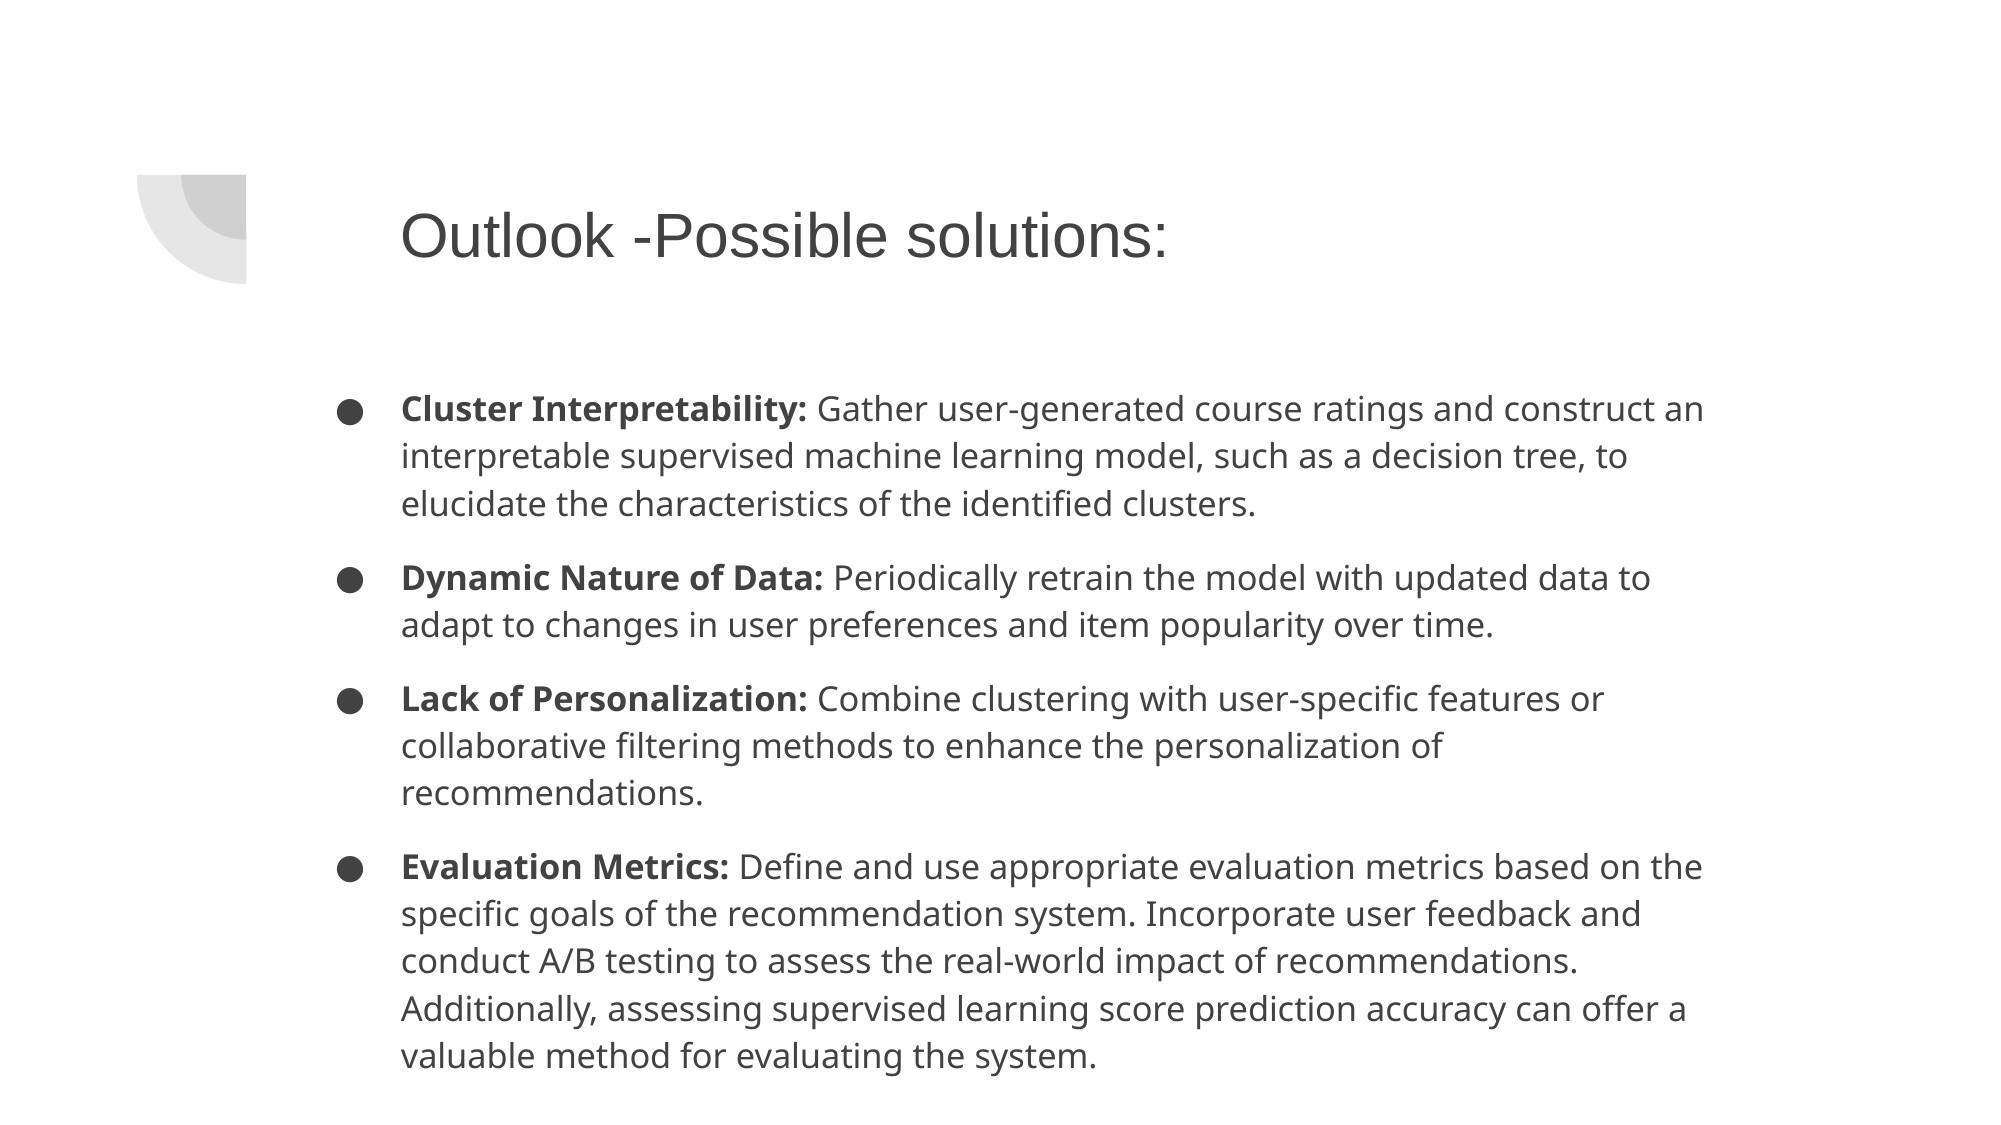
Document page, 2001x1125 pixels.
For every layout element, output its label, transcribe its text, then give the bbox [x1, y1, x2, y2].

list Cluster Interpretability: Gather user-generated course ratings and construct an interpretable supervised machine learning model, such as a decision tree, to elucidate the characteristics of the identified clusters. Dynamic Nature of Data: Periodically retrain the model with updated data to adapt to changes in user preferences and item popularity over time. Lack of Personalization: Combine clustering with user-specific features or collaborative filtering methods to enhance the personalization of recommendations. Evaluation Metrics: Define and use appropriate evaluation metrics based on the specific goals of the recommendation system. Incorporate user feedback and conduct A/B testing to assess the real-world impact of recommendations. Additionally, assessing supervised learning score prediction accuracy can offer a valuable method for evaluating the system. [283, 361, 1756, 1101]
title Outlook -Possible solutions: [380, 174, 2000, 466]
